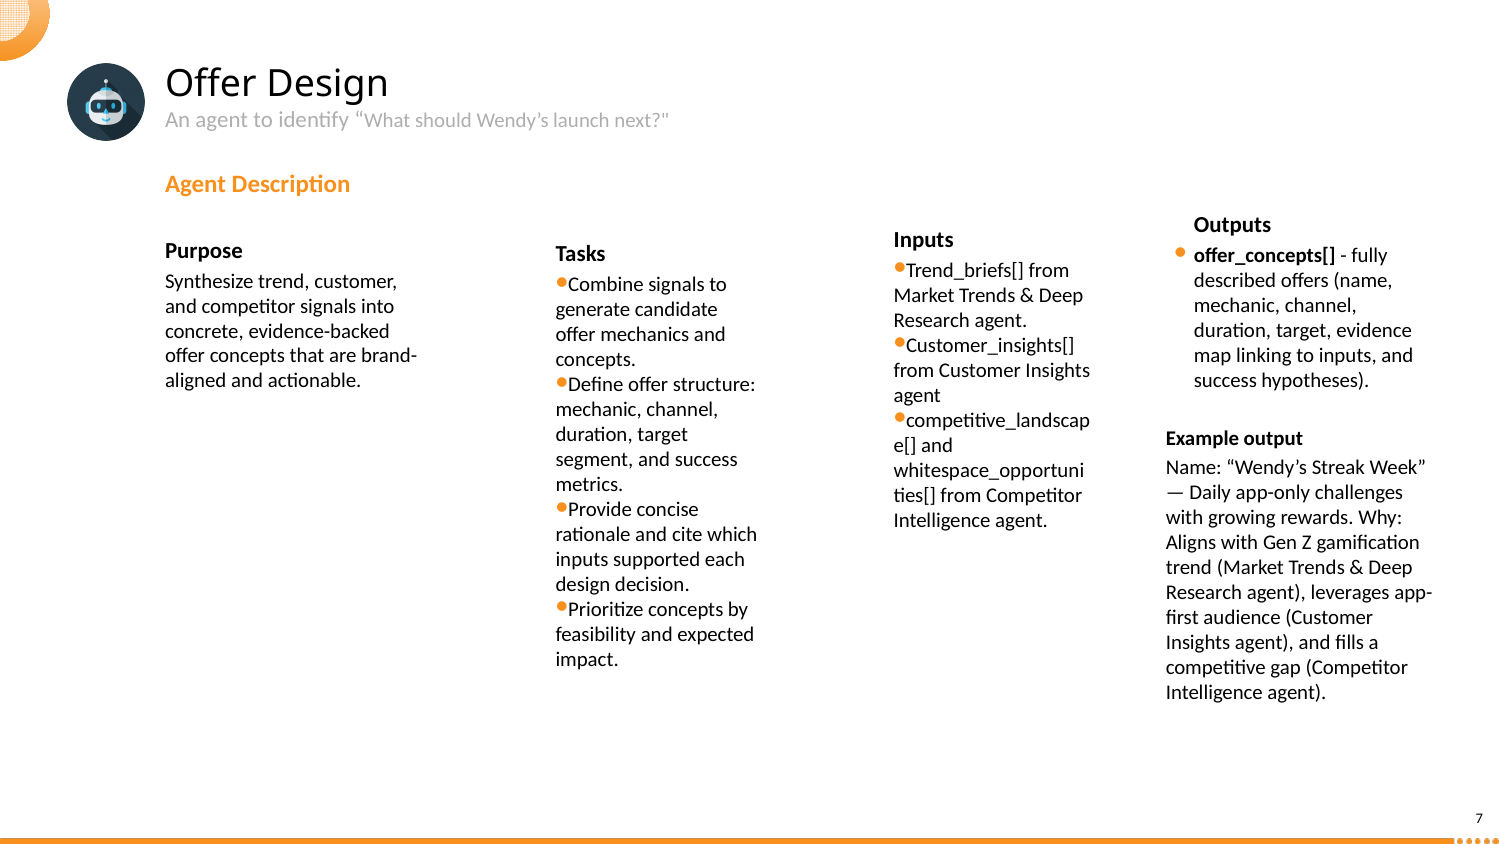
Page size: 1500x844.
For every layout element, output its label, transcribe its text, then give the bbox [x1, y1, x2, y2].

title Offer Design An agent to identify “What should Wendy’s launch next?" [165, 64, 1440, 108]
list Tasks Combine signals to generate candidate offer mechanics and concepts. Define offer structure: mechanic, channel, duration, target segment, and success metrics. Provide concise rationale and cite which inputs supported each design decision. Prioritize concepts by feasibility and expected impact. [508, 223, 778, 756]
subtitle Agent Description [165, 167, 1364, 210]
list Purpose Synthesize trend, customer, and competitor signals into concrete, evidence-backed offer concepts that are brand-aligned and actionable. [165, 235, 434, 767]
list Inputs Trend_briefs[] from Market Trends & Deep Research agent. Customer_insights[] from Customer Insights agent competitive_landscape[] and whitespace_opportunities[] from Competitor Intelligence agent. [837, 209, 1106, 742]
picture [0, 837, 1500, 844]
picture [67, 63, 145, 141]
list Outputs offer_concepts[] - fully described offers (name, mechanic, channel, duration, target, evidence map linking to inputs, and success hypotheses). Example output Name: “Wendy’s Streak Week” — Daily app-only challenges with growing rewards. Why: Aligns with Gen Z gamification trend (Market Trends & Deep Research agent), leverages app-first audience (Customer Insights agent), and fills a competitive gap (Competitor Intelligence agent). [1165, 209, 1435, 742]
